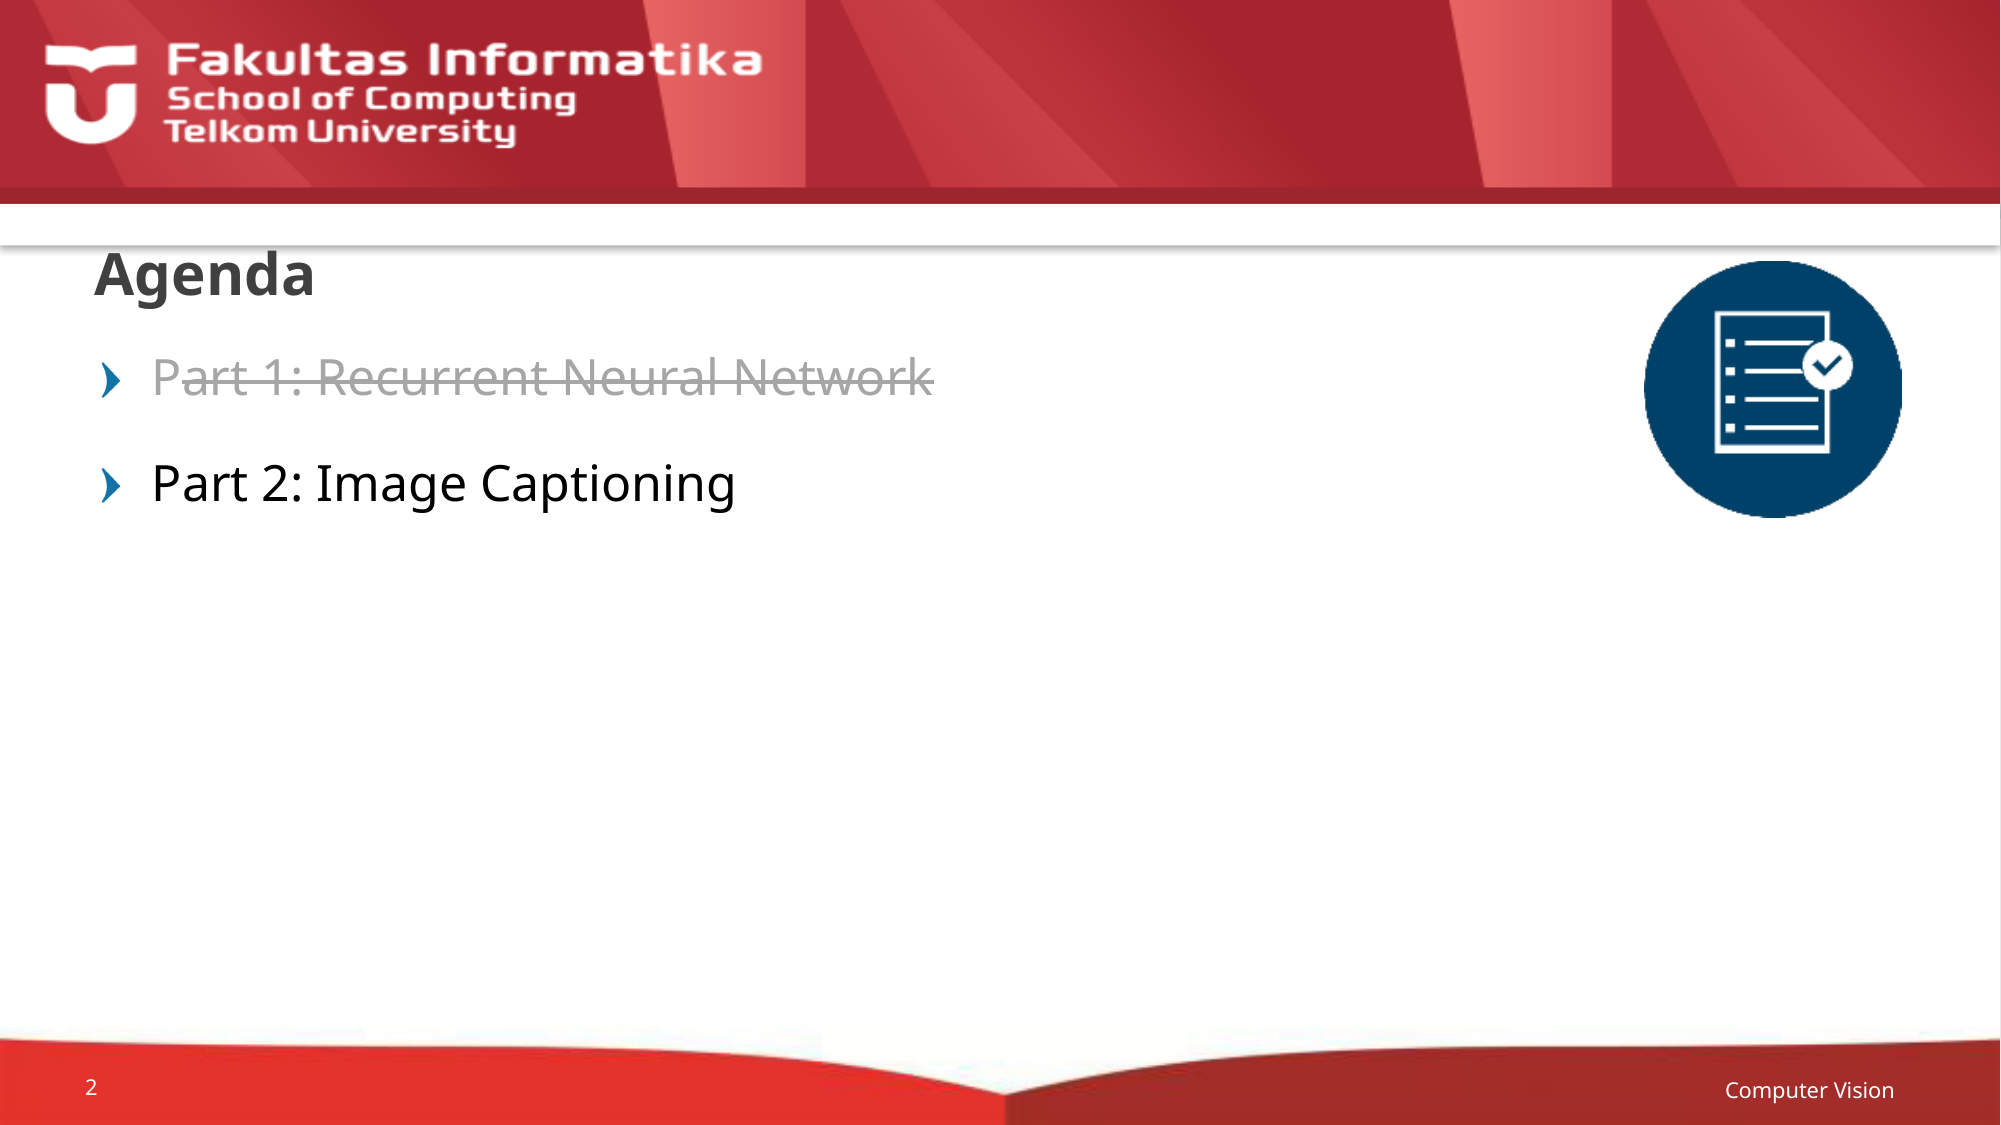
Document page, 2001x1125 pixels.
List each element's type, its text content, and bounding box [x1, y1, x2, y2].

list Part 1: Recurrent Neural Network Part 2: Image Captioning [80, 329, 1902, 990]
picture [95, 351, 124, 400]
picture [0, 0, 2001, 1125]
picture [95, 457, 124, 505]
title Agenda [79, 219, 1901, 325]
slide_number 2 [85, 1058, 164, 1119]
list Computer Vision [1185, 1058, 1911, 1119]
picture [1644, 260, 1902, 519]
